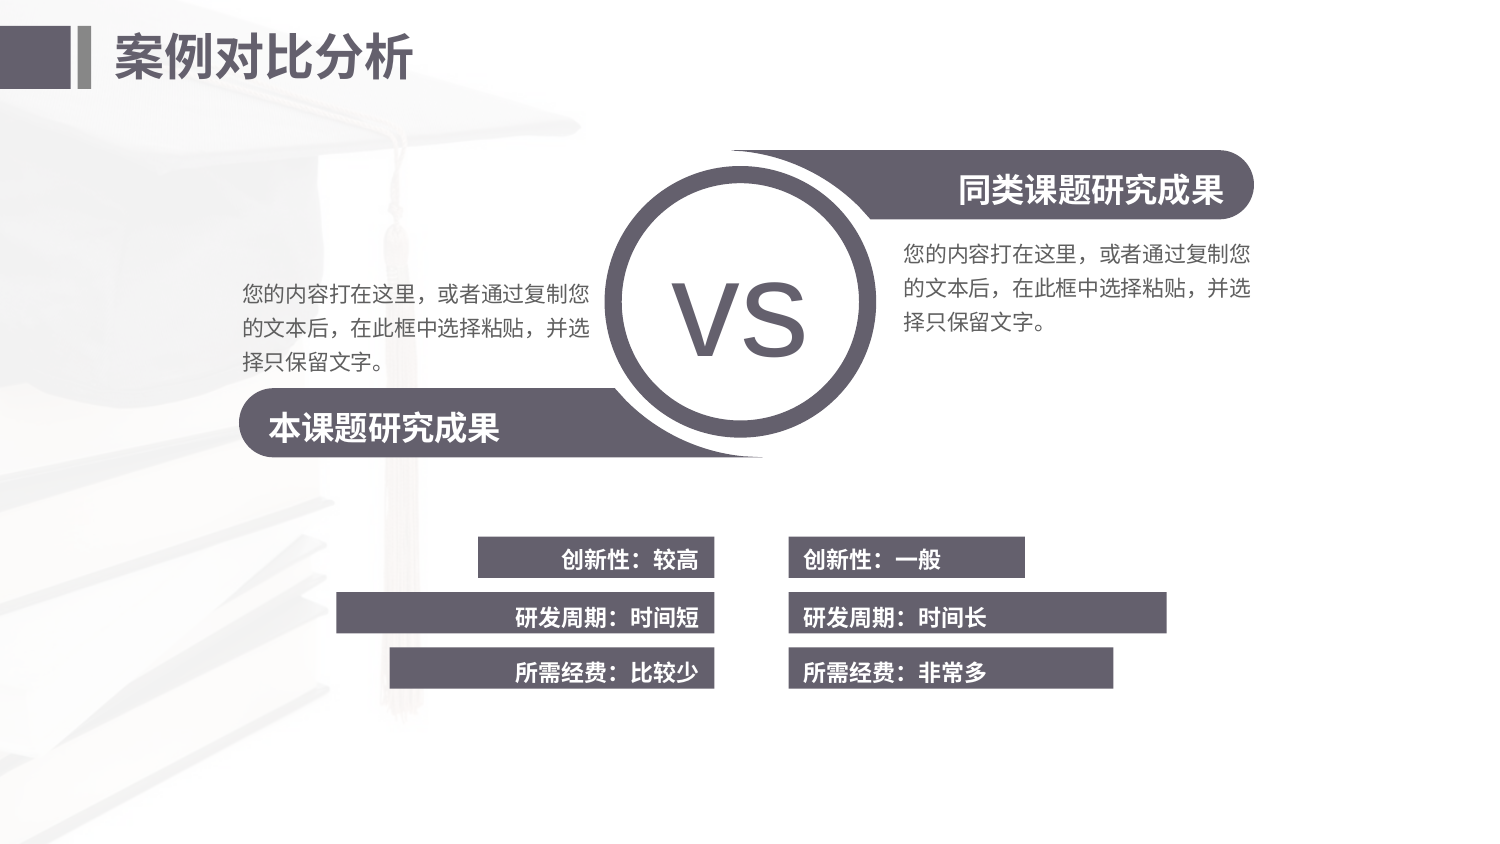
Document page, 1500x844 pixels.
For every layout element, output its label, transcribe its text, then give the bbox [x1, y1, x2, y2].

text_box vs [607, 166, 877, 438]
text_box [336, 587, 715, 636]
text_box 本课题研究成果 [238, 392, 763, 458]
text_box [788, 587, 1167, 636]
title 案例对比分析 [103, 11, 1439, 93]
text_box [388, 638, 715, 691]
text_box 同类课题研究成果 [731, 150, 1254, 220]
text_box 您的内容打在这里，或者通过复制您的文本后，在此框中选择粘贴，并选择只保留文字。 [222, 272, 631, 392]
text_box 您的内容打在这里，或者通过复制您的文本后，在此框中选择粘贴，并选择只保留文字。 [883, 232, 1283, 388]
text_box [788, 529, 1025, 578]
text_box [478, 529, 715, 578]
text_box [788, 642, 1115, 691]
